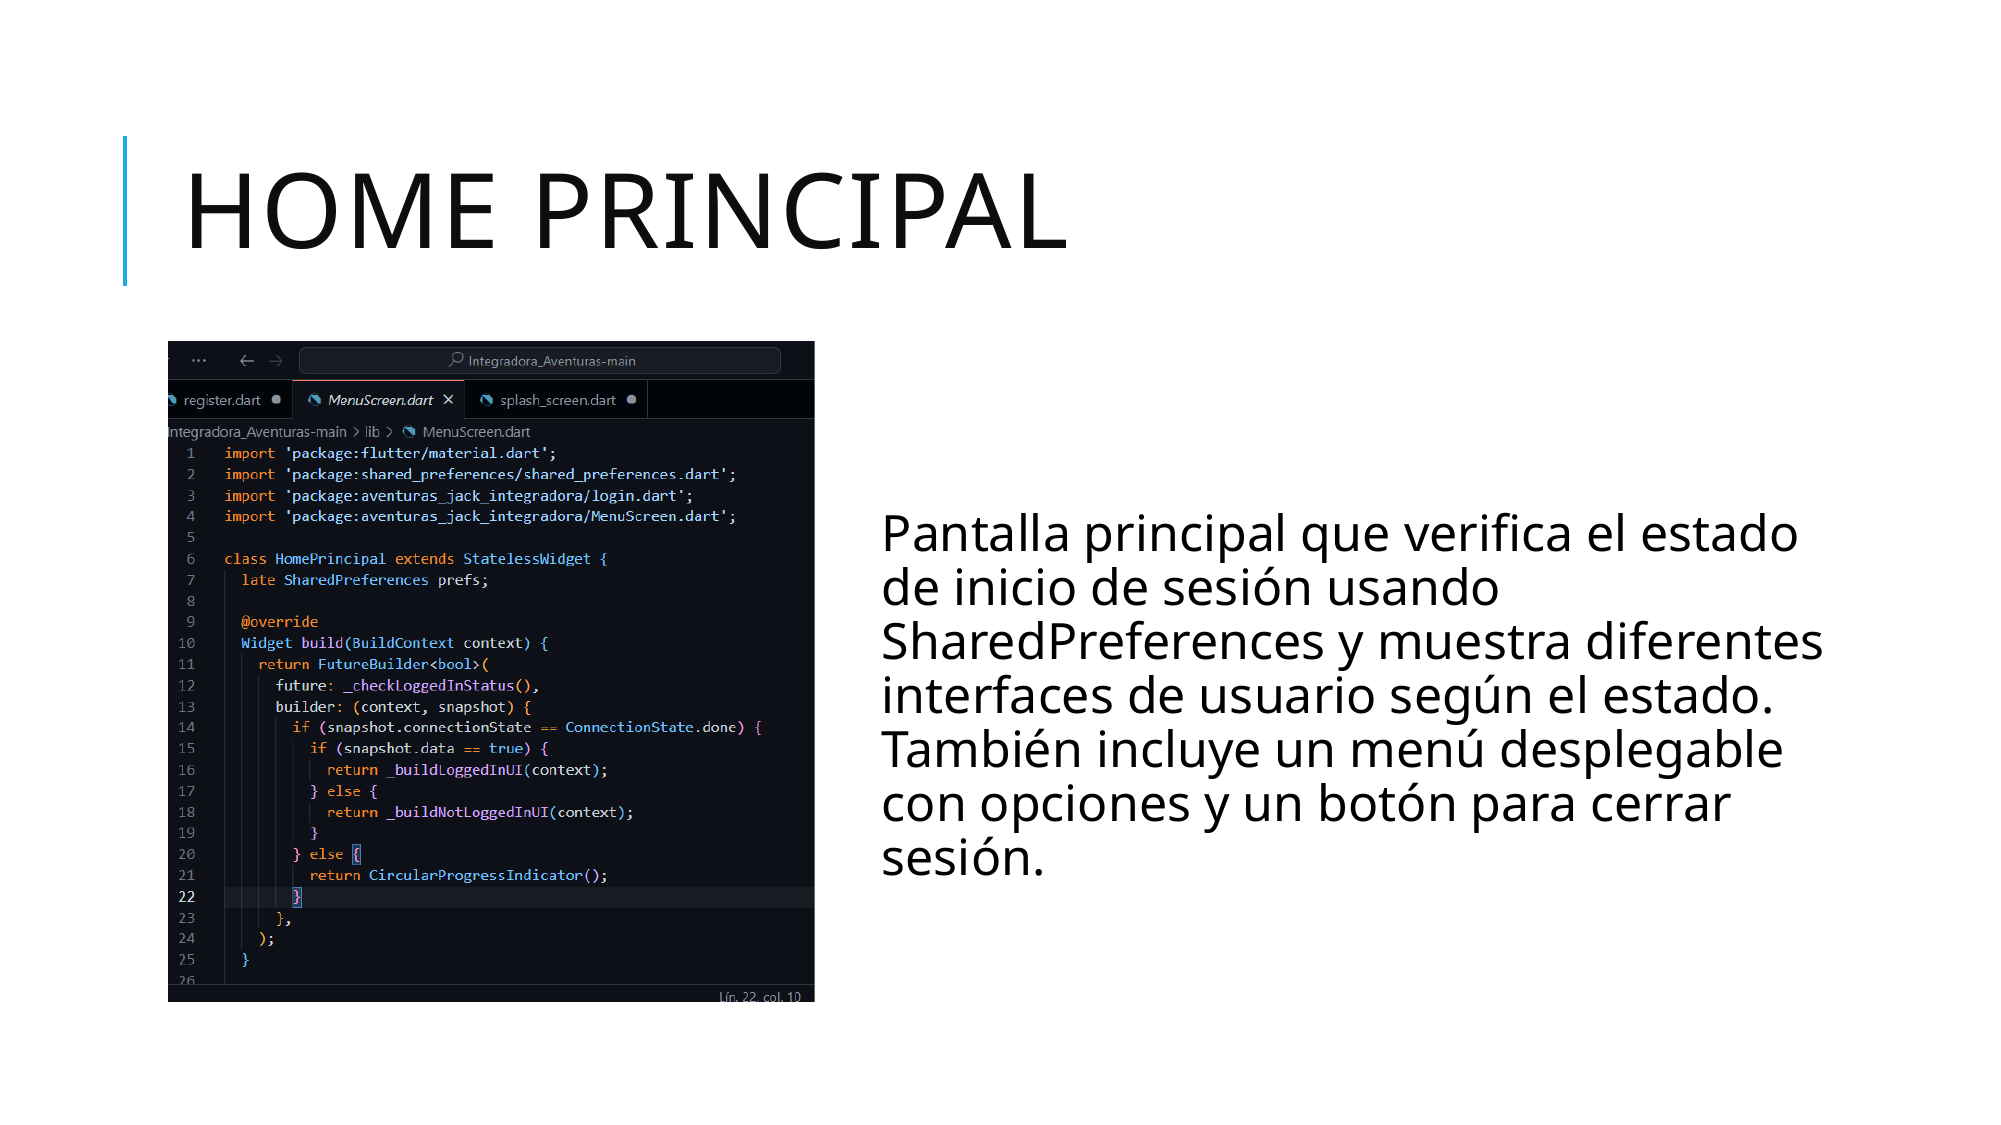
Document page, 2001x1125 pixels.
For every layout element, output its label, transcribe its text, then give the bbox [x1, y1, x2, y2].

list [167, 341, 815, 1003]
title Home principal [168, 96, 1763, 342]
text_box Pantalla principal que verifica el estado de inicio de sesión usando SharedPreferences y muestra diferentes interfaces de usuario según el estado. También incluye un menú desplegable con opciones y un botón para cerrar sesión. [852, 500, 1853, 894]
